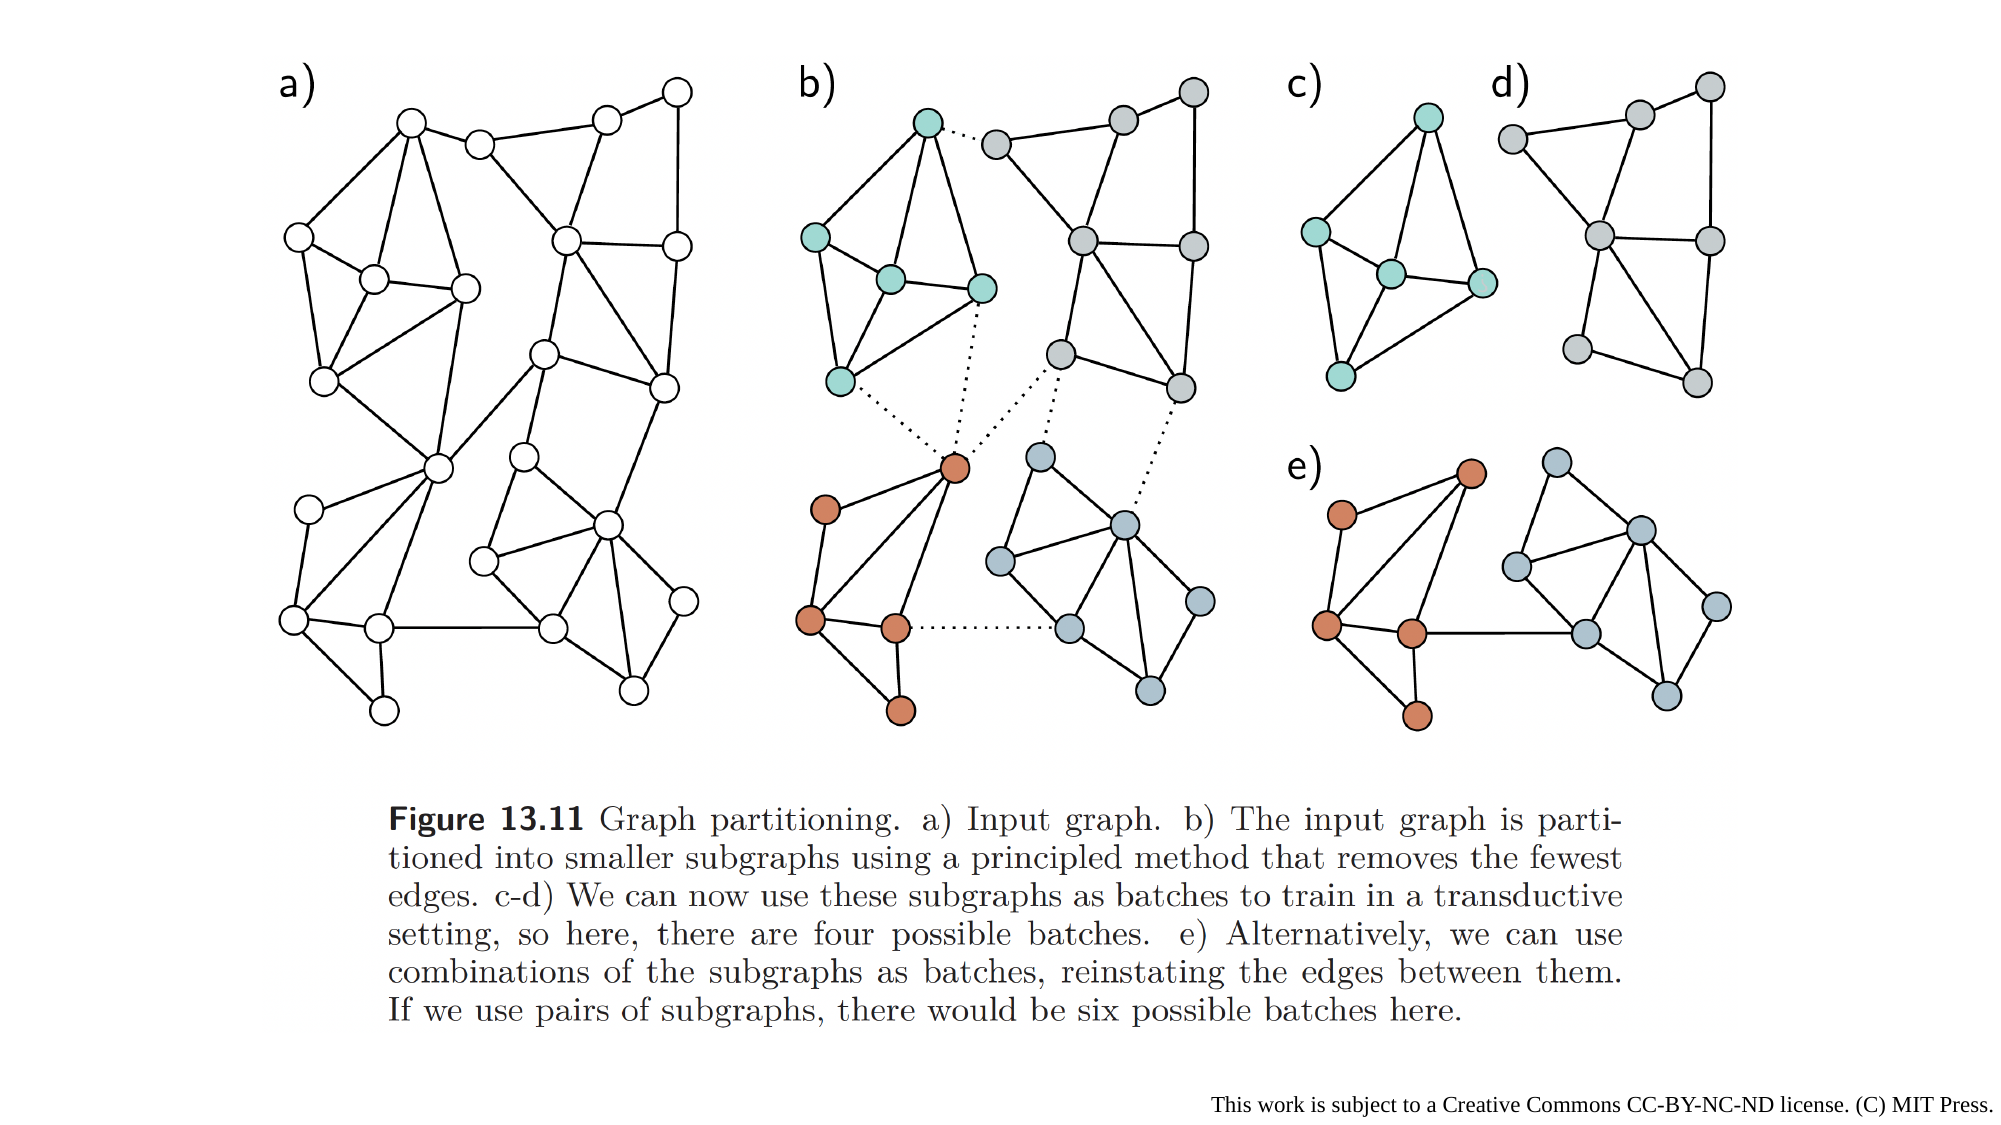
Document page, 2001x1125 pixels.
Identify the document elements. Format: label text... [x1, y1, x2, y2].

text_box This work is subject to a Creative Commons CC-BY-NC-ND license. (C) MIT Press. [1196, 1082, 2000, 1125]
picture [262, 55, 1738, 1033]
